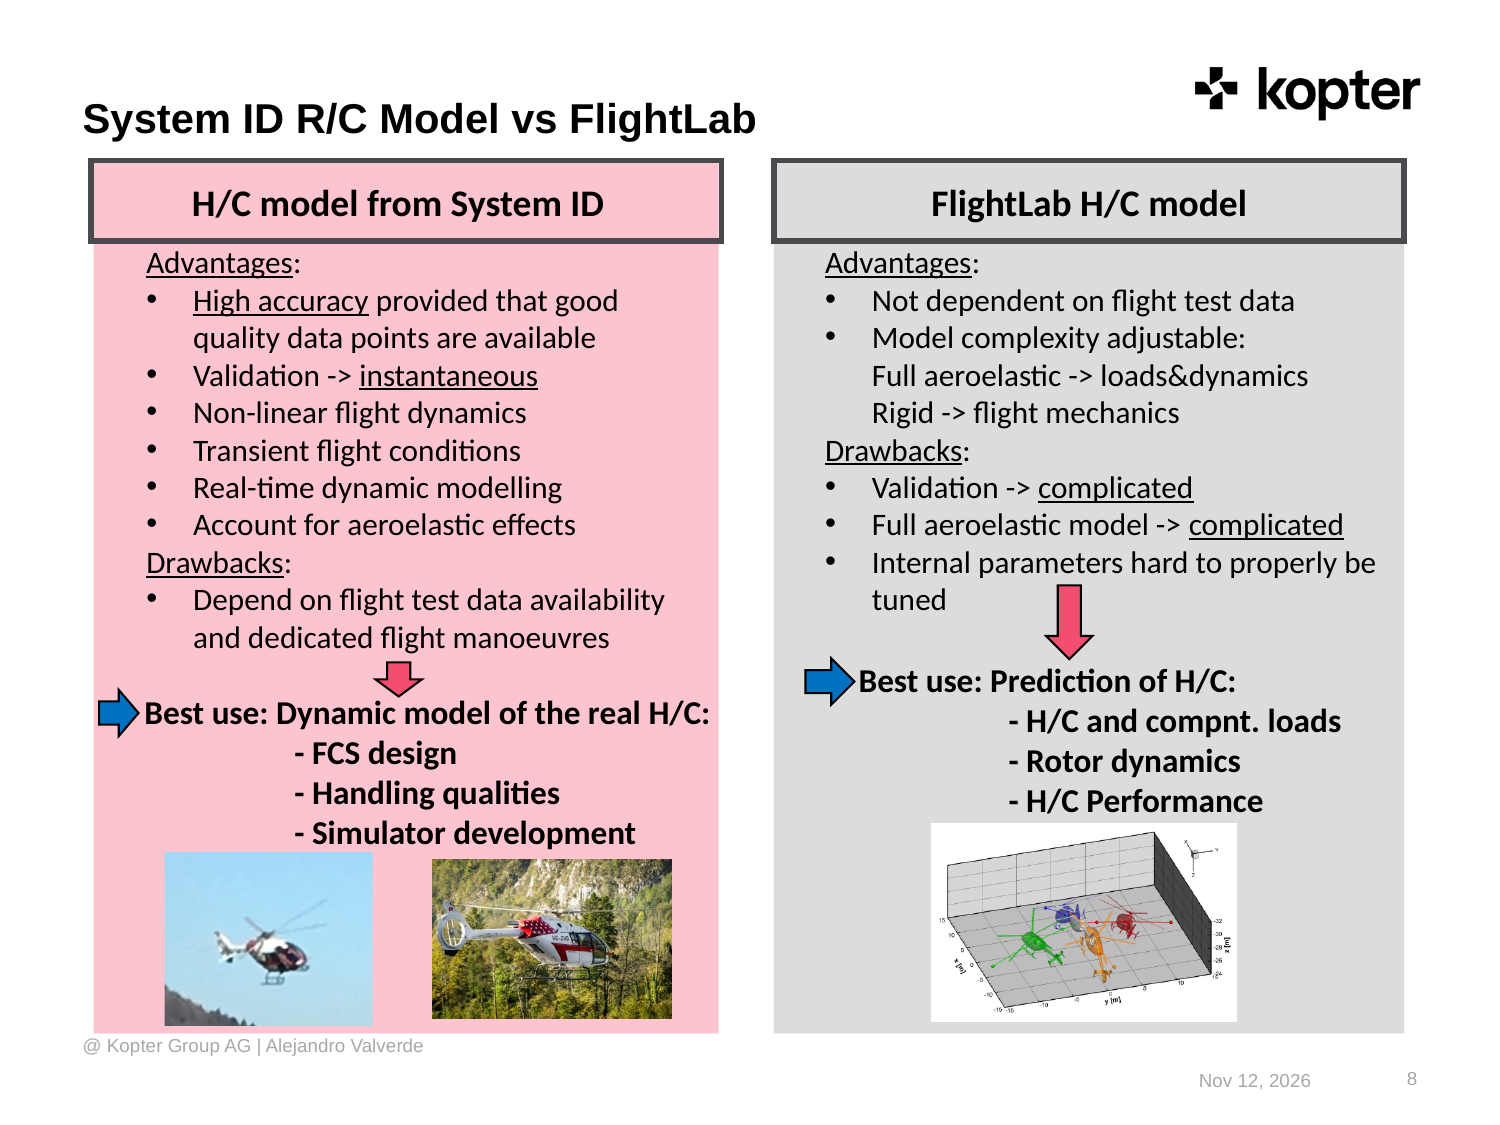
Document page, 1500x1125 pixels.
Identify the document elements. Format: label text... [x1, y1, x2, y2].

text_box Best use: Prediction of H/C: - H/C and compnt. loads - Rotor dynamics - H/C Performance [843, 652, 1375, 827]
picture [432, 859, 672, 1019]
slide_number 8 [1328, 1067, 1418, 1097]
text_box [356, 859, 720, 1034]
text_box Best use: Dynamic model of the real H/C: - FCS design - Handling qualities - Simulator development [129, 683, 758, 859]
text_box [773, 159, 1405, 242]
text_box [412, 242, 720, 683]
picture [1194, 66, 1421, 121]
text_box [98, 687, 140, 739]
list @ Kopter Group AG | Alejandro Valverde [82, 1033, 703, 1063]
text_box Advantages: Not dependent on flight test data Model complexity adjustable: Full aeroelastic -> loads&dynamics Rigid -> flight mechanics Drawbacks: Validation -> complicated Full aeroelastic model -> complicated Internal parameters hard to properly be tuned [810, 235, 1457, 662]
title System ID R/C Model vs FlightLab [82, 64, 1153, 142]
text_box [372, 661, 425, 698]
text_box [804, 655, 856, 708]
text_box Advantages: High accuracy provided that good quality data points are available Validation -> instantaneous Non-linear flight dynamics Transient flight conditions Real-time dynamic modelling Account for aeroelastic effects Drawbacks: Depend on flight test data availability and dedicated flight manoeuvres [131, 242, 688, 662]
slide_number 5-Mar-18 [1181, 1069, 1329, 1099]
picture [164, 834, 373, 1043]
text_box [90, 159, 722, 242]
text_box [93, 242, 386, 1034]
picture [931, 823, 1237, 1022]
text_box [773, 242, 1405, 1034]
text_box [1043, 584, 1095, 652]
